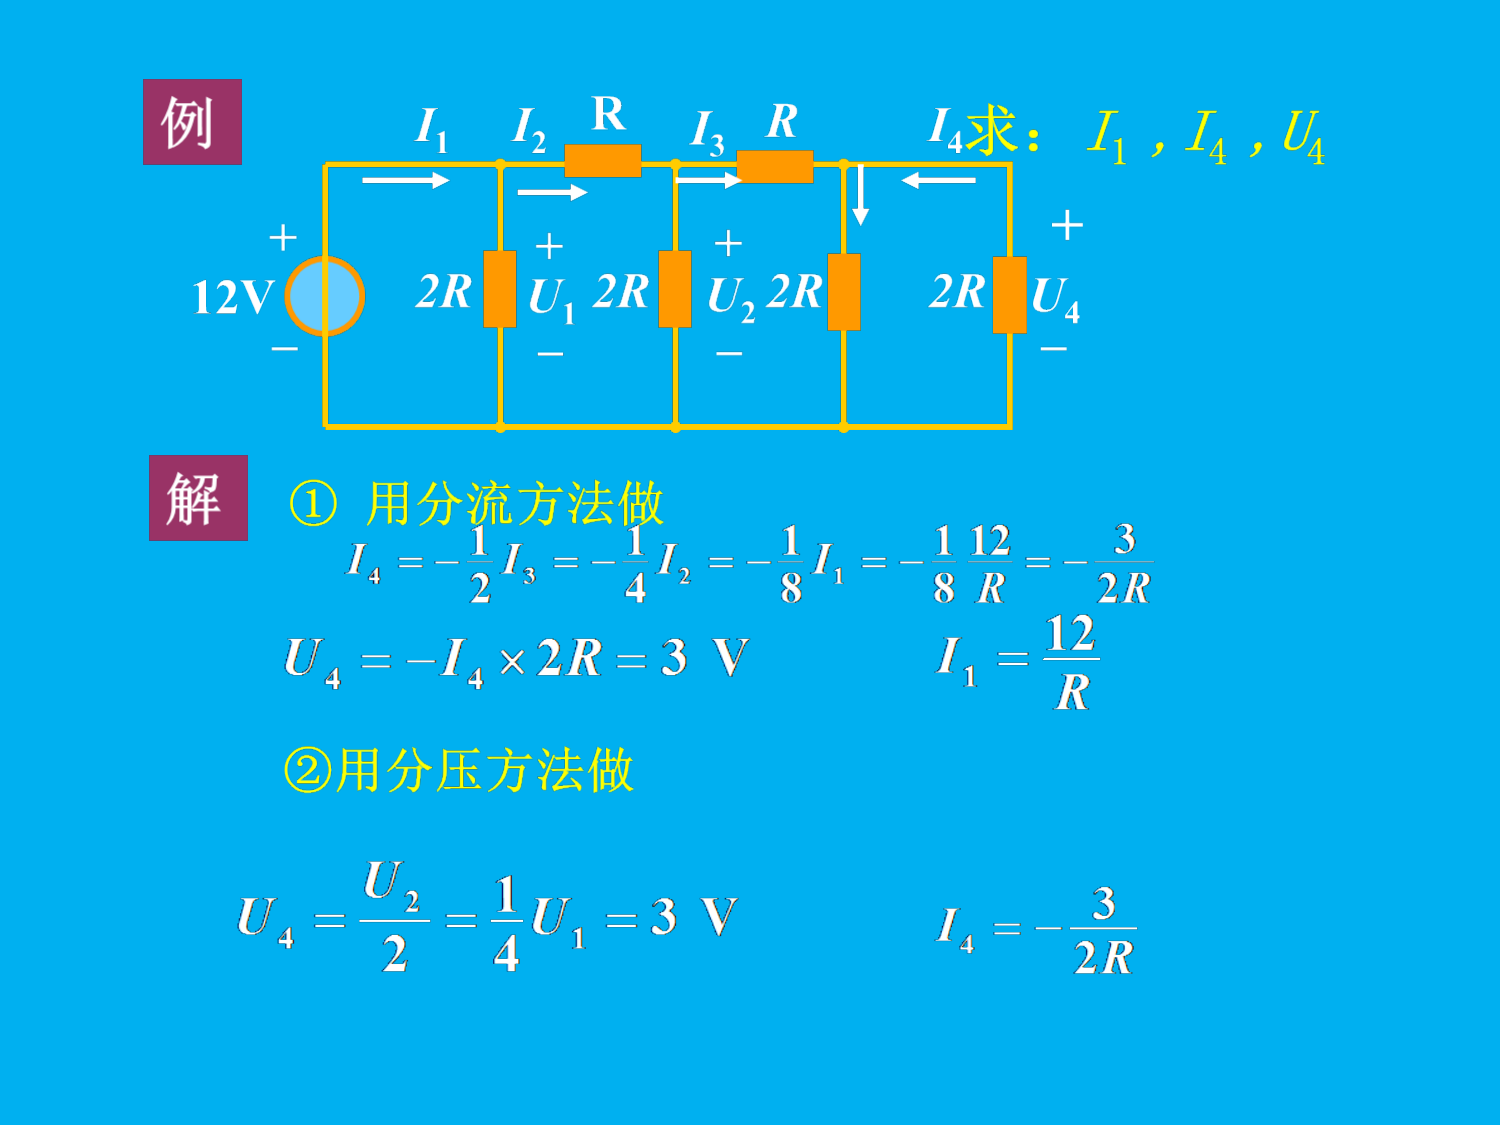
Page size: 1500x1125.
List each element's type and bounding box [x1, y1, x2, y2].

picture [468, 494, 474, 501]
picture [741, 639, 748, 645]
picture [782, 573, 801, 602]
picture [1034, 279, 1049, 312]
picture [389, 862, 401, 891]
picture [480, 481, 509, 522]
picture [505, 544, 520, 573]
picture [144, 80, 241, 164]
picture [1251, 143, 1261, 156]
picture [979, 573, 1005, 602]
picture [440, 132, 444, 152]
picture [285, 145, 1026, 432]
picture [468, 669, 483, 689]
picture [682, 568, 689, 577]
picture [939, 909, 956, 940]
picture [1066, 302, 1079, 323]
picture [543, 749, 549, 756]
picture [1053, 210, 1082, 240]
picture [197, 281, 207, 313]
picture [630, 526, 640, 554]
picture [1057, 675, 1089, 709]
picture [488, 748, 531, 792]
picture [291, 480, 336, 526]
picture [730, 899, 736, 908]
picture [527, 568, 535, 581]
picture [311, 639, 321, 664]
picture [468, 492, 482, 524]
picture [1304, 111, 1318, 141]
picture [407, 904, 418, 911]
picture [391, 748, 431, 792]
picture [467, 773, 475, 783]
picture [264, 899, 274, 923]
picture [652, 899, 675, 934]
picture [595, 97, 624, 129]
picture [515, 109, 531, 140]
picture [1186, 111, 1216, 150]
picture [384, 935, 406, 971]
picture [1029, 143, 1037, 151]
picture [420, 481, 462, 525]
picture [1122, 524, 1135, 550]
picture [620, 481, 631, 525]
picture [534, 147, 545, 152]
picture [714, 639, 743, 676]
picture [368, 482, 407, 525]
picture [443, 639, 463, 675]
picture [967, 104, 1017, 155]
picture [600, 748, 632, 791]
picture [935, 573, 953, 602]
picture [569, 481, 613, 523]
picture [1100, 573, 1116, 592]
picture [993, 525, 1008, 545]
picture [408, 891, 417, 903]
picture [626, 573, 645, 602]
picture [500, 876, 512, 911]
picture [681, 578, 689, 583]
picture [938, 526, 948, 554]
picture [365, 862, 382, 897]
picture [539, 761, 552, 790]
picture [494, 935, 519, 971]
picture [1308, 138, 1323, 164]
picture [1052, 616, 1062, 649]
picture [418, 109, 434, 140]
picture [519, 482, 562, 525]
picture [1076, 942, 1095, 973]
picture [239, 899, 255, 934]
picture [150, 456, 247, 540]
picture [338, 749, 377, 791]
picture [692, 112, 710, 144]
picture [815, 544, 831, 573]
picture [552, 747, 583, 790]
picture [1210, 138, 1225, 164]
picture [785, 526, 795, 554]
picture [1103, 942, 1133, 973]
picture [533, 899, 550, 934]
picture [534, 132, 544, 145]
picture [473, 526, 484, 554]
picture [938, 638, 958, 672]
picture [972, 122, 982, 132]
picture [243, 281, 262, 313]
picture [576, 928, 581, 948]
picture [472, 595, 490, 602]
picture [973, 526, 983, 554]
picture [568, 639, 601, 675]
picture [285, 747, 331, 793]
picture [660, 544, 675, 573]
picture [591, 748, 600, 792]
picture [500, 502, 512, 523]
picture [768, 104, 787, 136]
picture [630, 481, 663, 524]
picture [539, 760, 545, 768]
picture [472, 483, 478, 490]
picture [949, 132, 962, 152]
picture [960, 935, 974, 953]
picture [725, 909, 730, 920]
picture [1073, 615, 1093, 649]
picture [1115, 139, 1124, 164]
picture [714, 135, 723, 153]
picture [557, 899, 568, 927]
picture [438, 749, 480, 790]
picture [369, 568, 379, 583]
picture [1029, 130, 1037, 138]
picture [662, 639, 686, 675]
picture [349, 544, 365, 573]
picture [279, 928, 293, 948]
picture [1152, 143, 1163, 157]
picture [992, 547, 1009, 554]
picture [270, 225, 296, 250]
picture [326, 669, 340, 689]
picture [1099, 595, 1117, 602]
picture [1087, 111, 1118, 150]
picture [967, 666, 973, 686]
picture [1115, 548, 1126, 553]
picture [1124, 573, 1150, 602]
picture [502, 651, 523, 673]
picture [1285, 111, 1304, 150]
picture [836, 569, 841, 583]
picture [703, 899, 725, 935]
picture [539, 639, 560, 675]
picture [931, 109, 947, 140]
picture [473, 573, 489, 593]
picture [573, 482, 579, 489]
picture [286, 639, 303, 675]
picture [218, 280, 236, 313]
picture [782, 105, 797, 136]
picture [1093, 888, 1114, 919]
